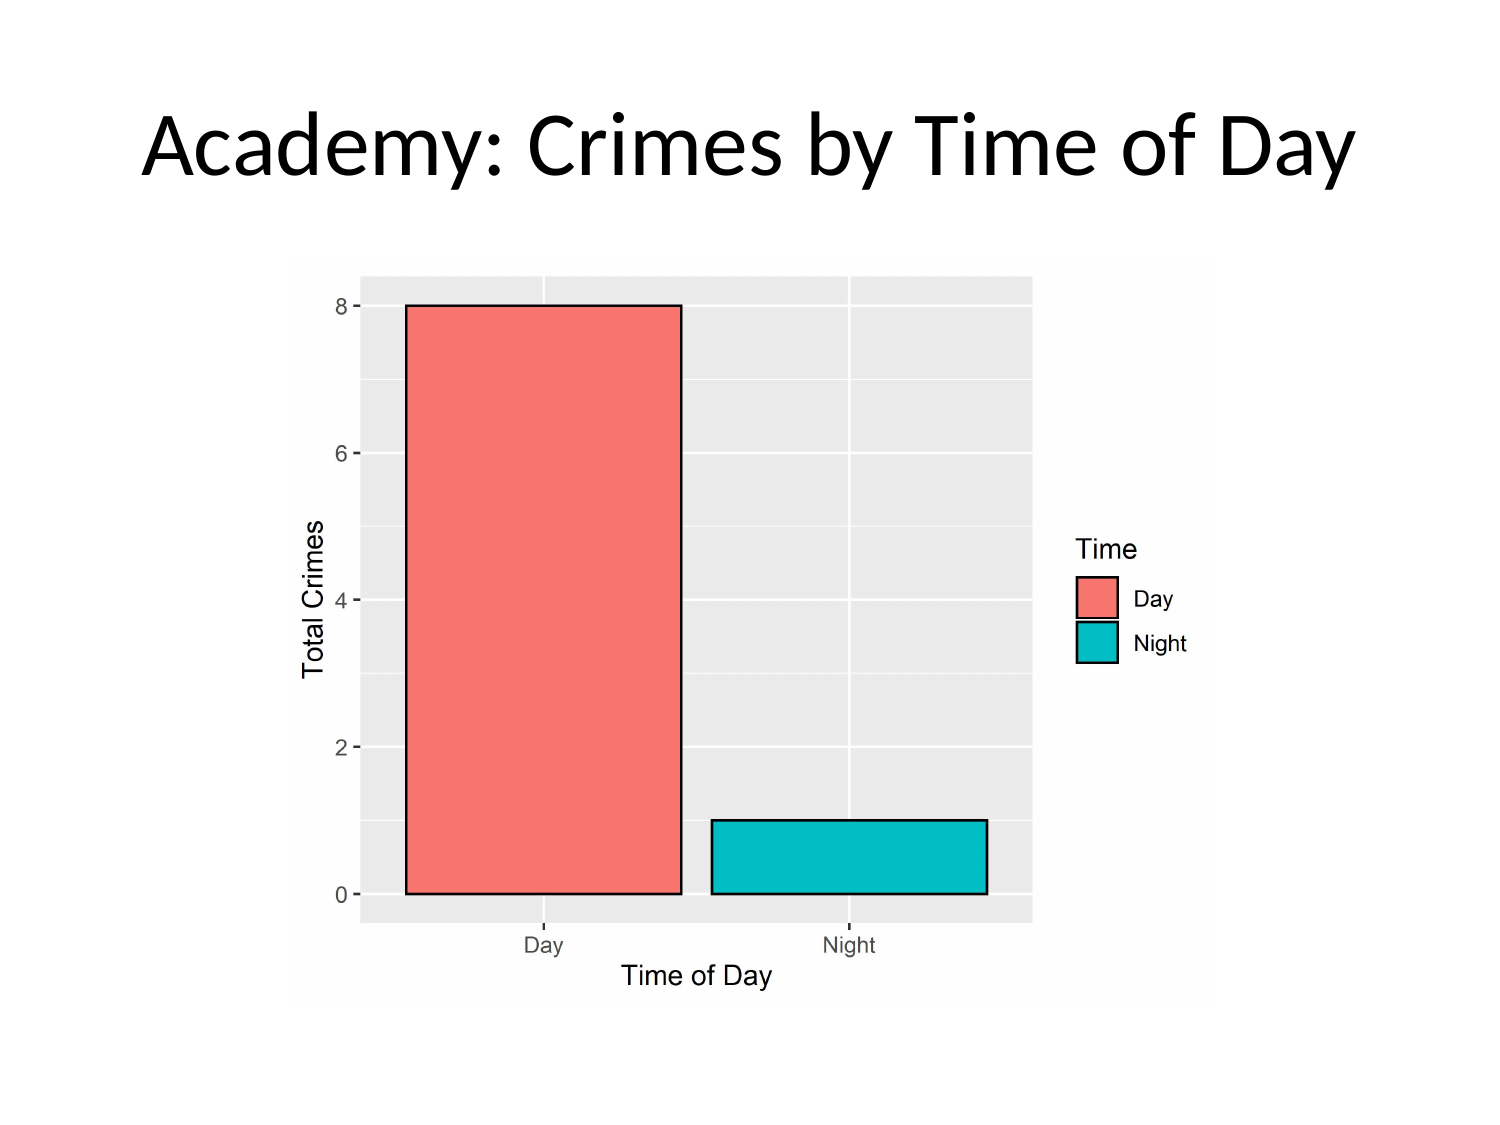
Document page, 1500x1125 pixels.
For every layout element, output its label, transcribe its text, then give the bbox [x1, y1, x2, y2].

picture [287, 262, 1215, 1005]
title Academy: Crimes by Time of Day [75, 45, 1425, 233]
